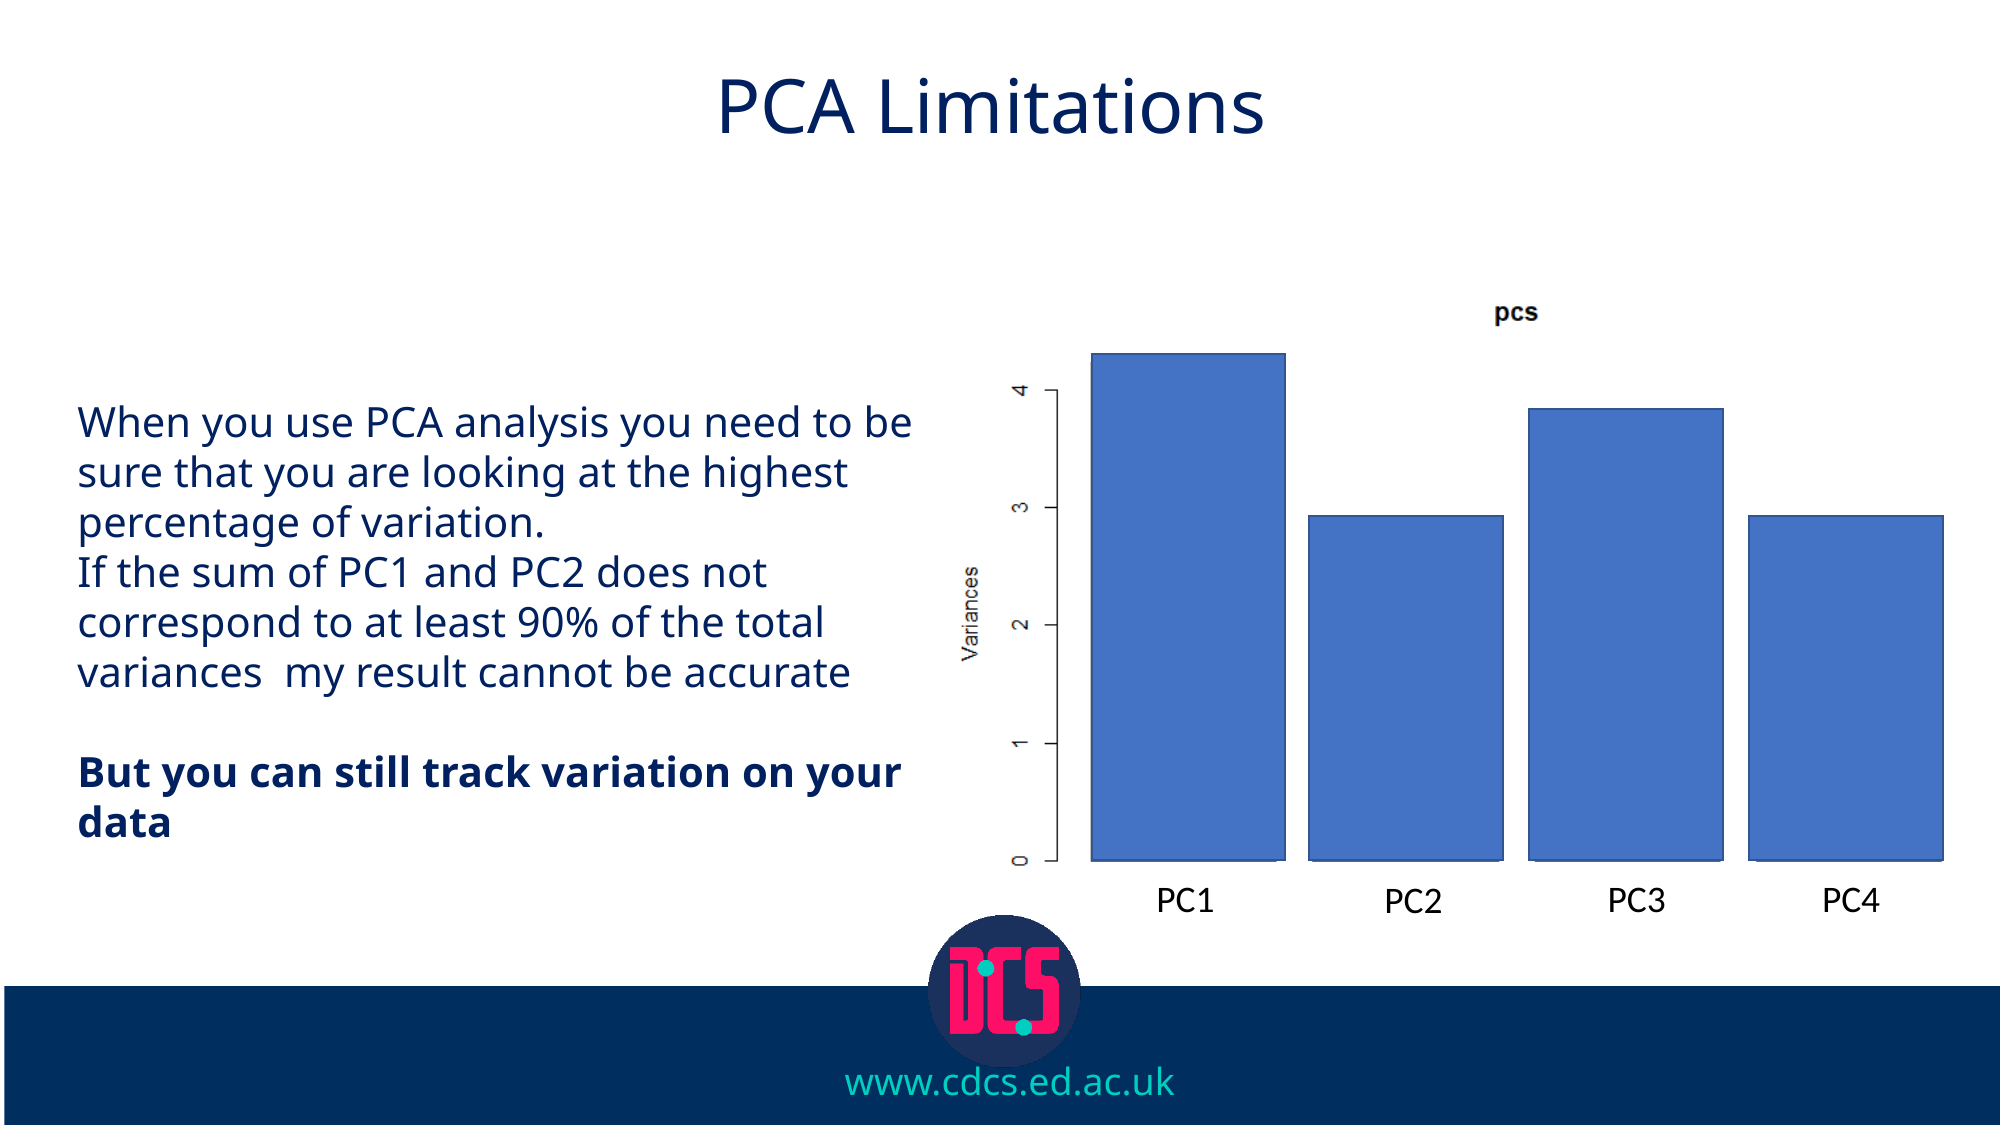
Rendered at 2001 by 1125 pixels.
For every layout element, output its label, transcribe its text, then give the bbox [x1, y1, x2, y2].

text_box When you use PCA analysis you need to be sure that you are looking at the highest percentage of variation. If the sum of PC1 and PC2 does not correspond to at least 90% of the total variances my result cannot be accurate But you can still track variation on your data [62, 388, 954, 854]
text_box [3, 985, 2000, 1125]
text_box PC2 [1369, 895, 1476, 928]
text_box PC3 [1593, 895, 1699, 928]
picture [914, 901, 1094, 1081]
text_box PC1 [1141, 895, 1248, 928]
text_box PCA Limitations [365, 50, 1617, 156]
text_box PC4 [1807, 895, 1914, 928]
picture [954, 259, 1957, 895]
text_box www.cdcs.ed.ac.uk [773, 1050, 1247, 1111]
